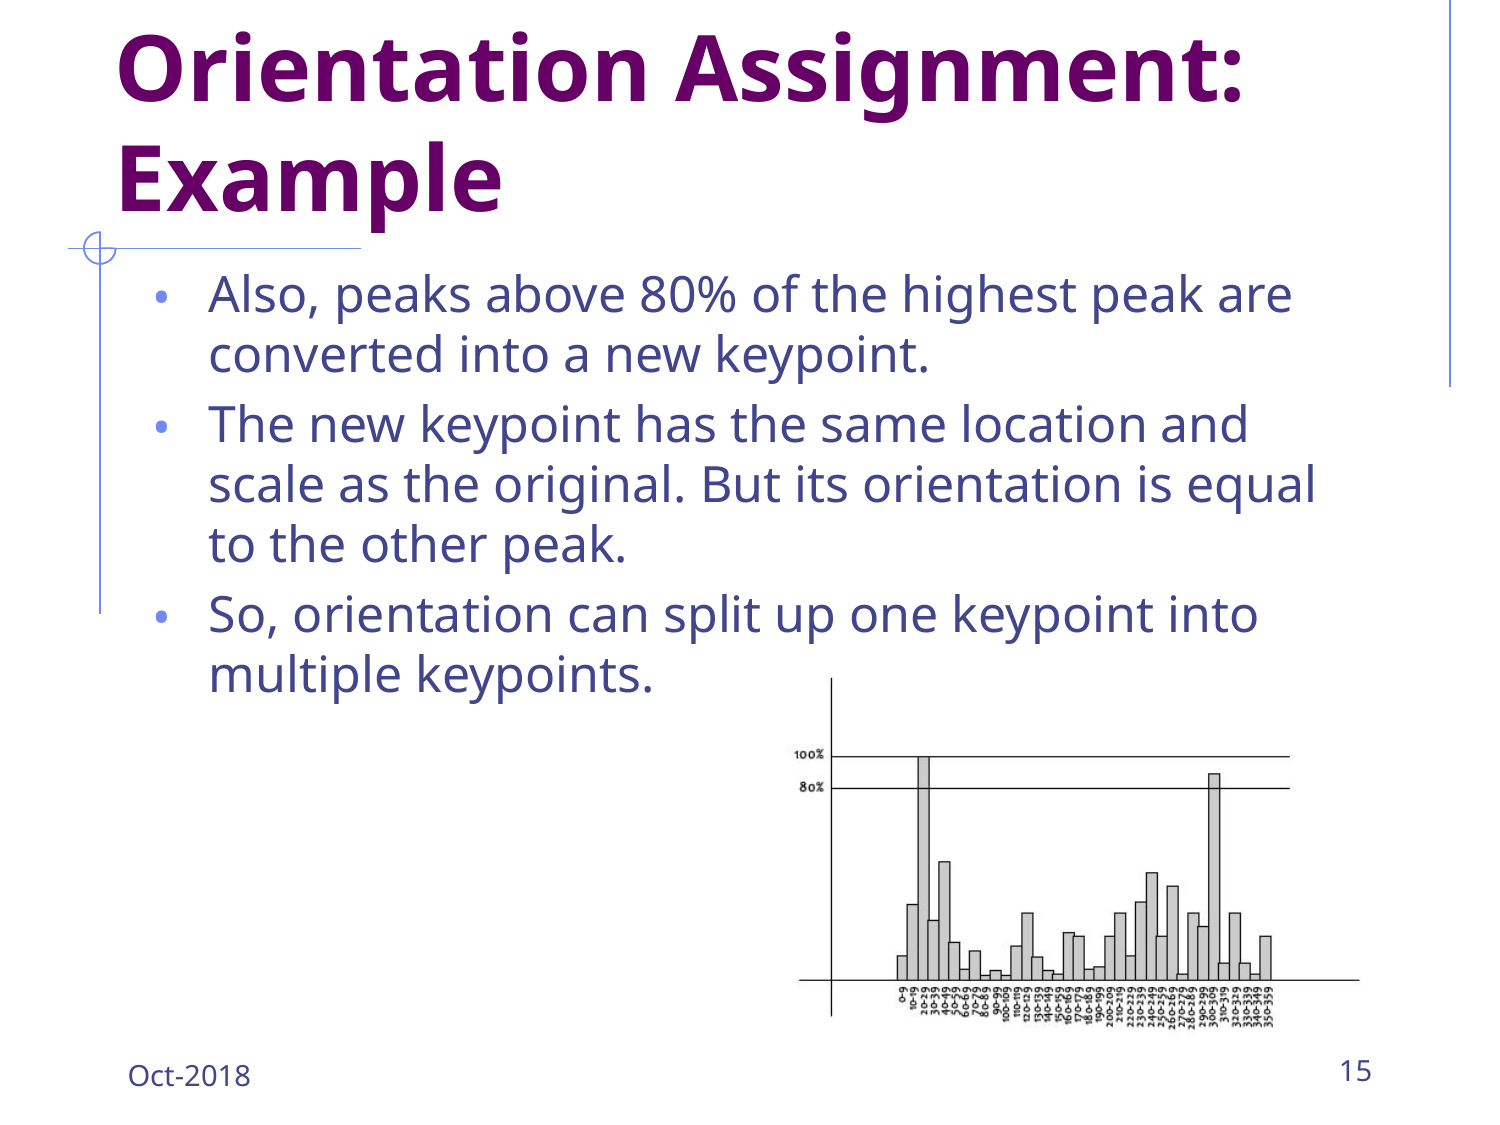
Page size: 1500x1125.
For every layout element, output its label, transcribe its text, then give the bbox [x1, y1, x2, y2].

slide_number 15 [1074, 1025, 1388, 1100]
slide_number Oct-2018 [112, 1025, 425, 1100]
title Orientation Assignment: Example [99, 50, 1375, 238]
list Also, peaks above 80% of the highest peak are converted into a new keypoint. The new keypoint has the same location and scale as the original. But its orientation is equal to the other peak. So, orientation can split up one keypoint into multiple keypoints. [137, 255, 1388, 931]
picture [787, 656, 1373, 1048]
